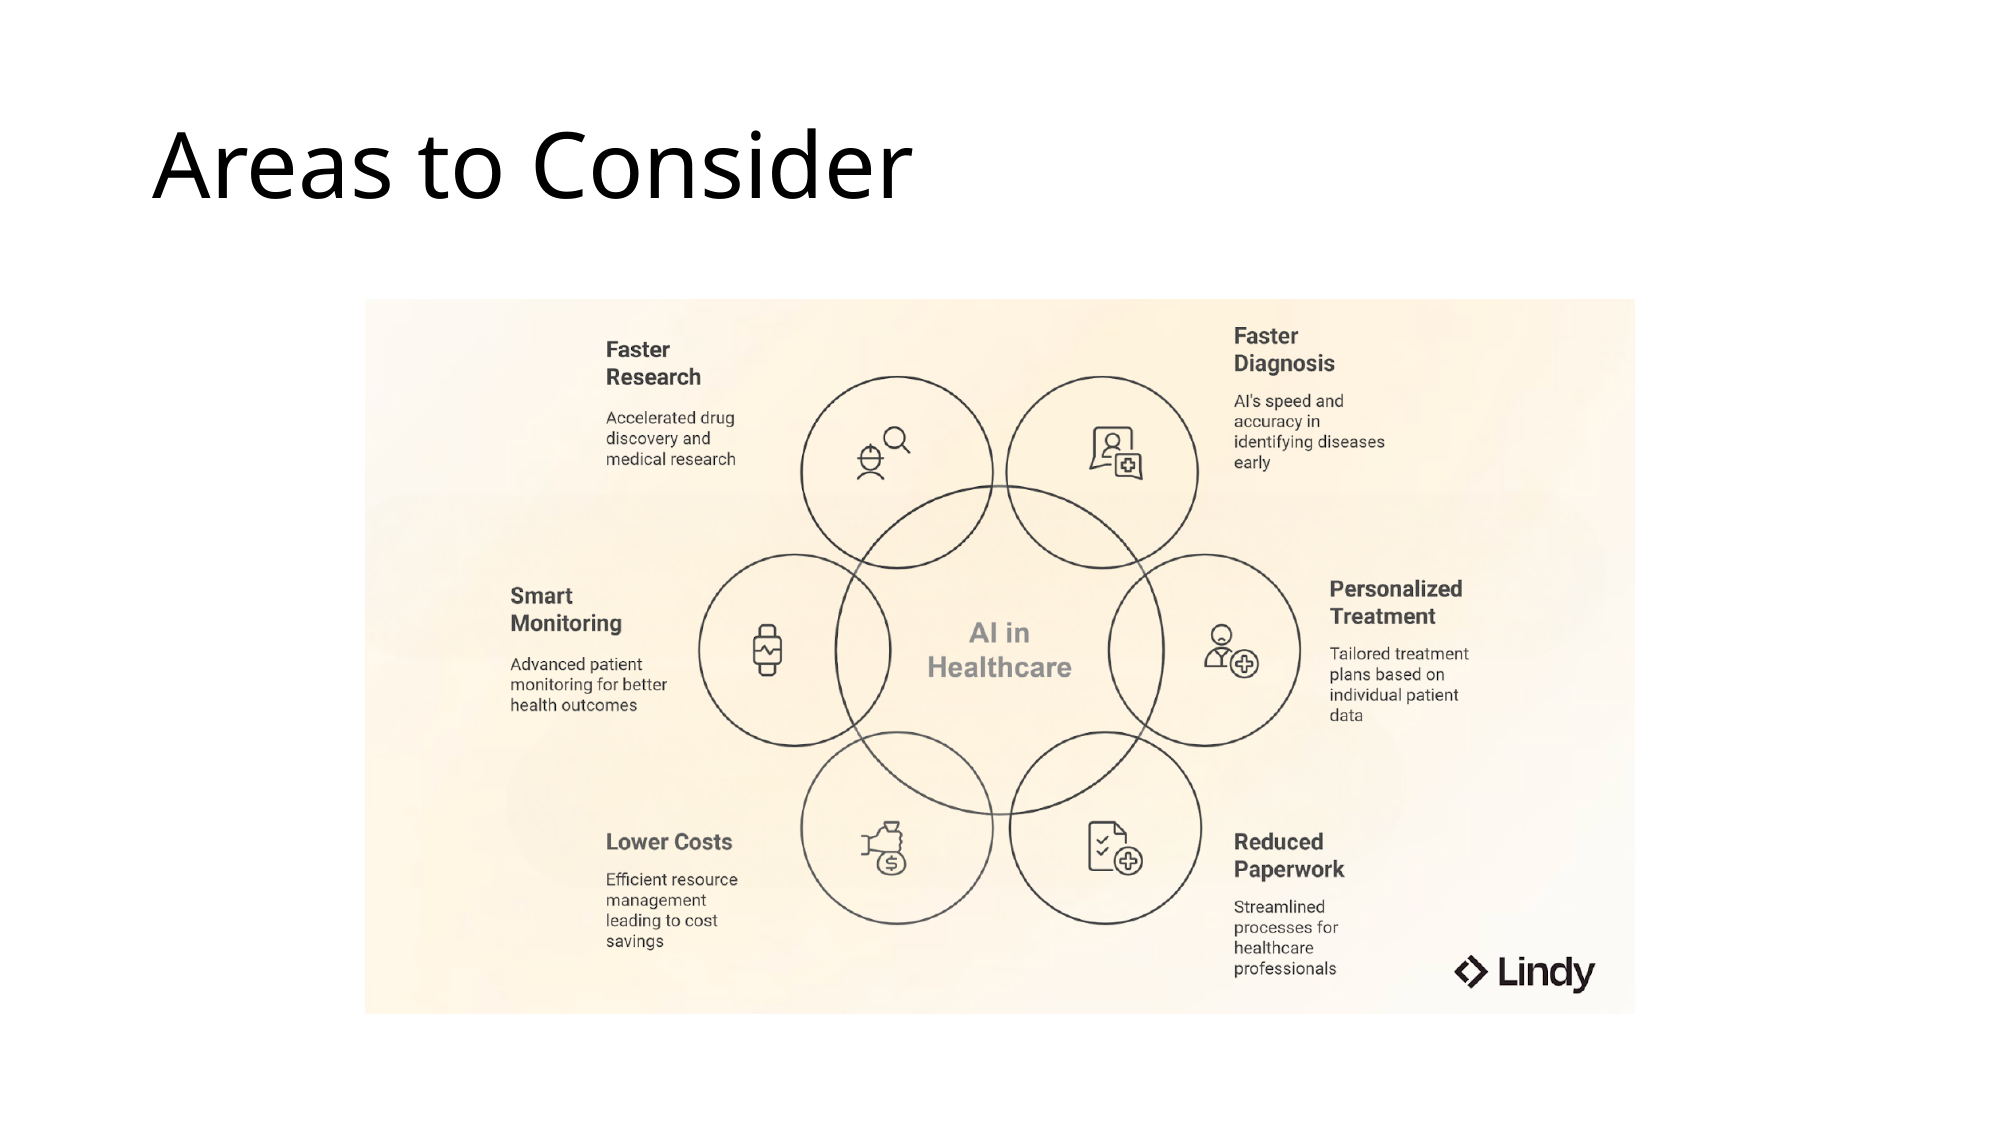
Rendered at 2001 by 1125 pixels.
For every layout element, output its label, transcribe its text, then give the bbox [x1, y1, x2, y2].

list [365, 299, 1635, 1014]
title Areas to Consider [137, 59, 1863, 278]
